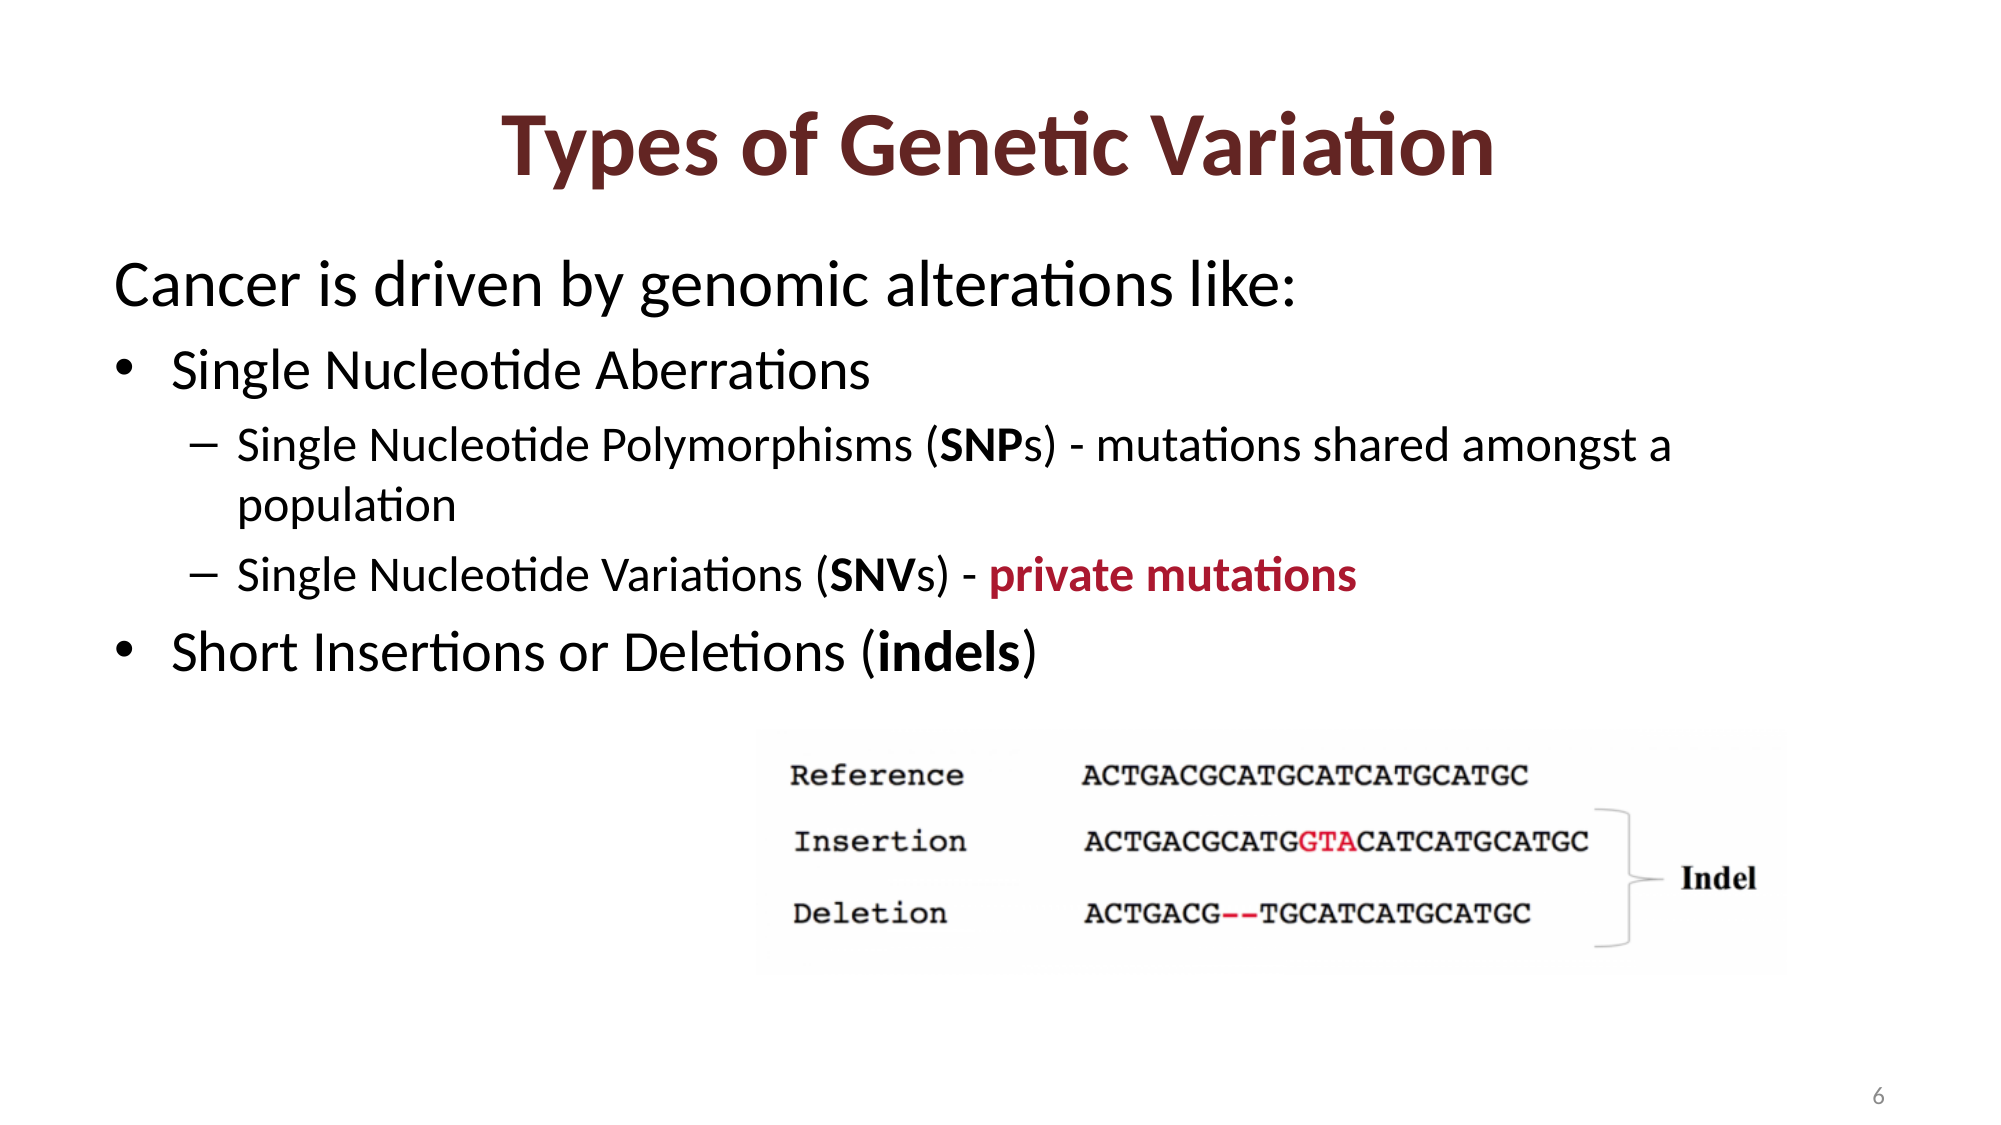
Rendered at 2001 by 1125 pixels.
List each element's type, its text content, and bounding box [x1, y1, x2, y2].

picture [756, 728, 1787, 976]
list Cancer is driven by genomic alterations like: Single Nucleotide Aberrations Single Nucleotide Polymorphisms (SNPs) - mutations shared amongst a population Single Nucleotide Variations (SNVs) - private mutations Short Insertions or Deletions (indels) [99, 232, 1900, 975]
slide_number 6 [1433, 1065, 1900, 1125]
title Types of Genetic Variation [99, 45, 1900, 232]
